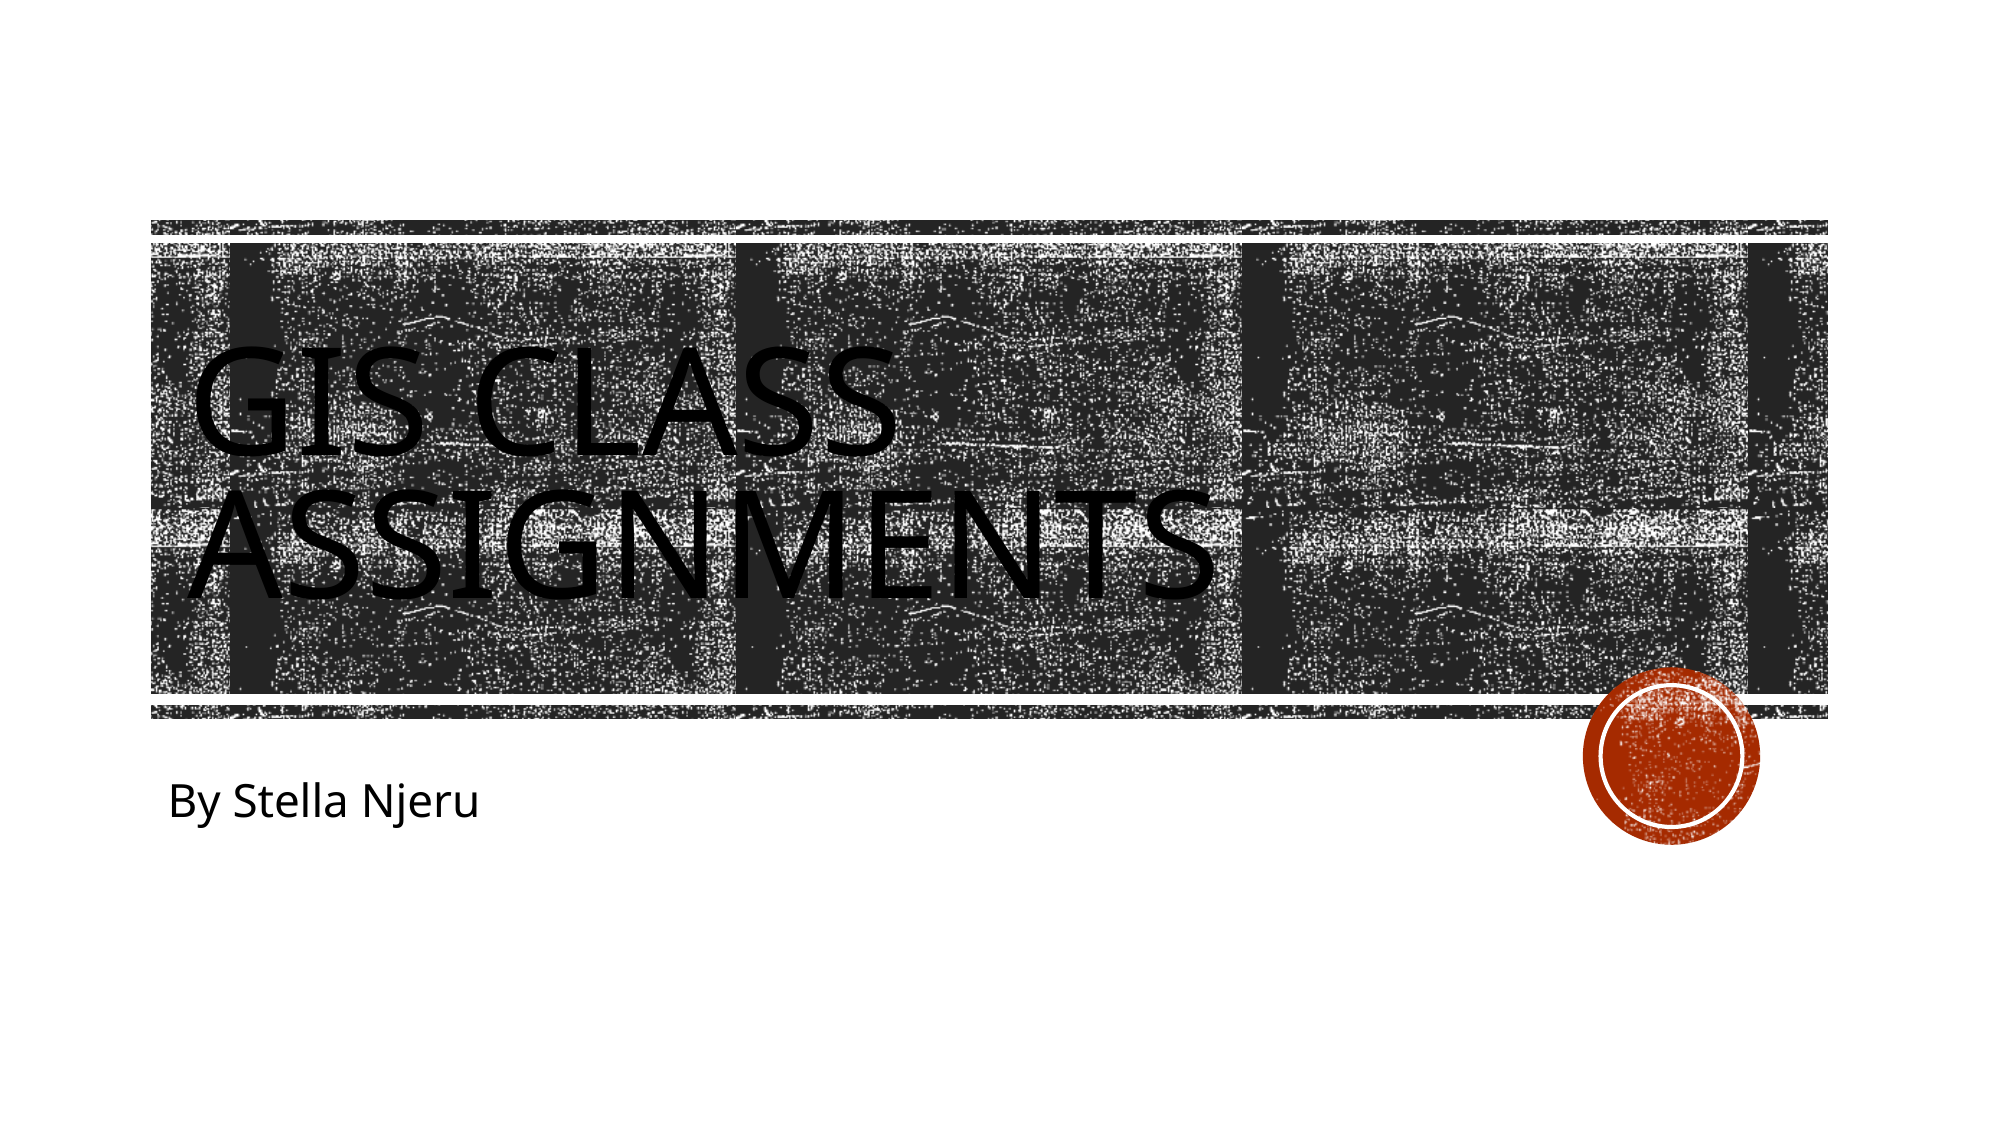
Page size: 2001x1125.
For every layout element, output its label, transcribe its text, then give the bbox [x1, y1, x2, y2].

subtitle By Stella Njeru [152, 770, 1448, 946]
title GIS CLASS ASSIGNMENTS [172, 234, 1808, 733]
